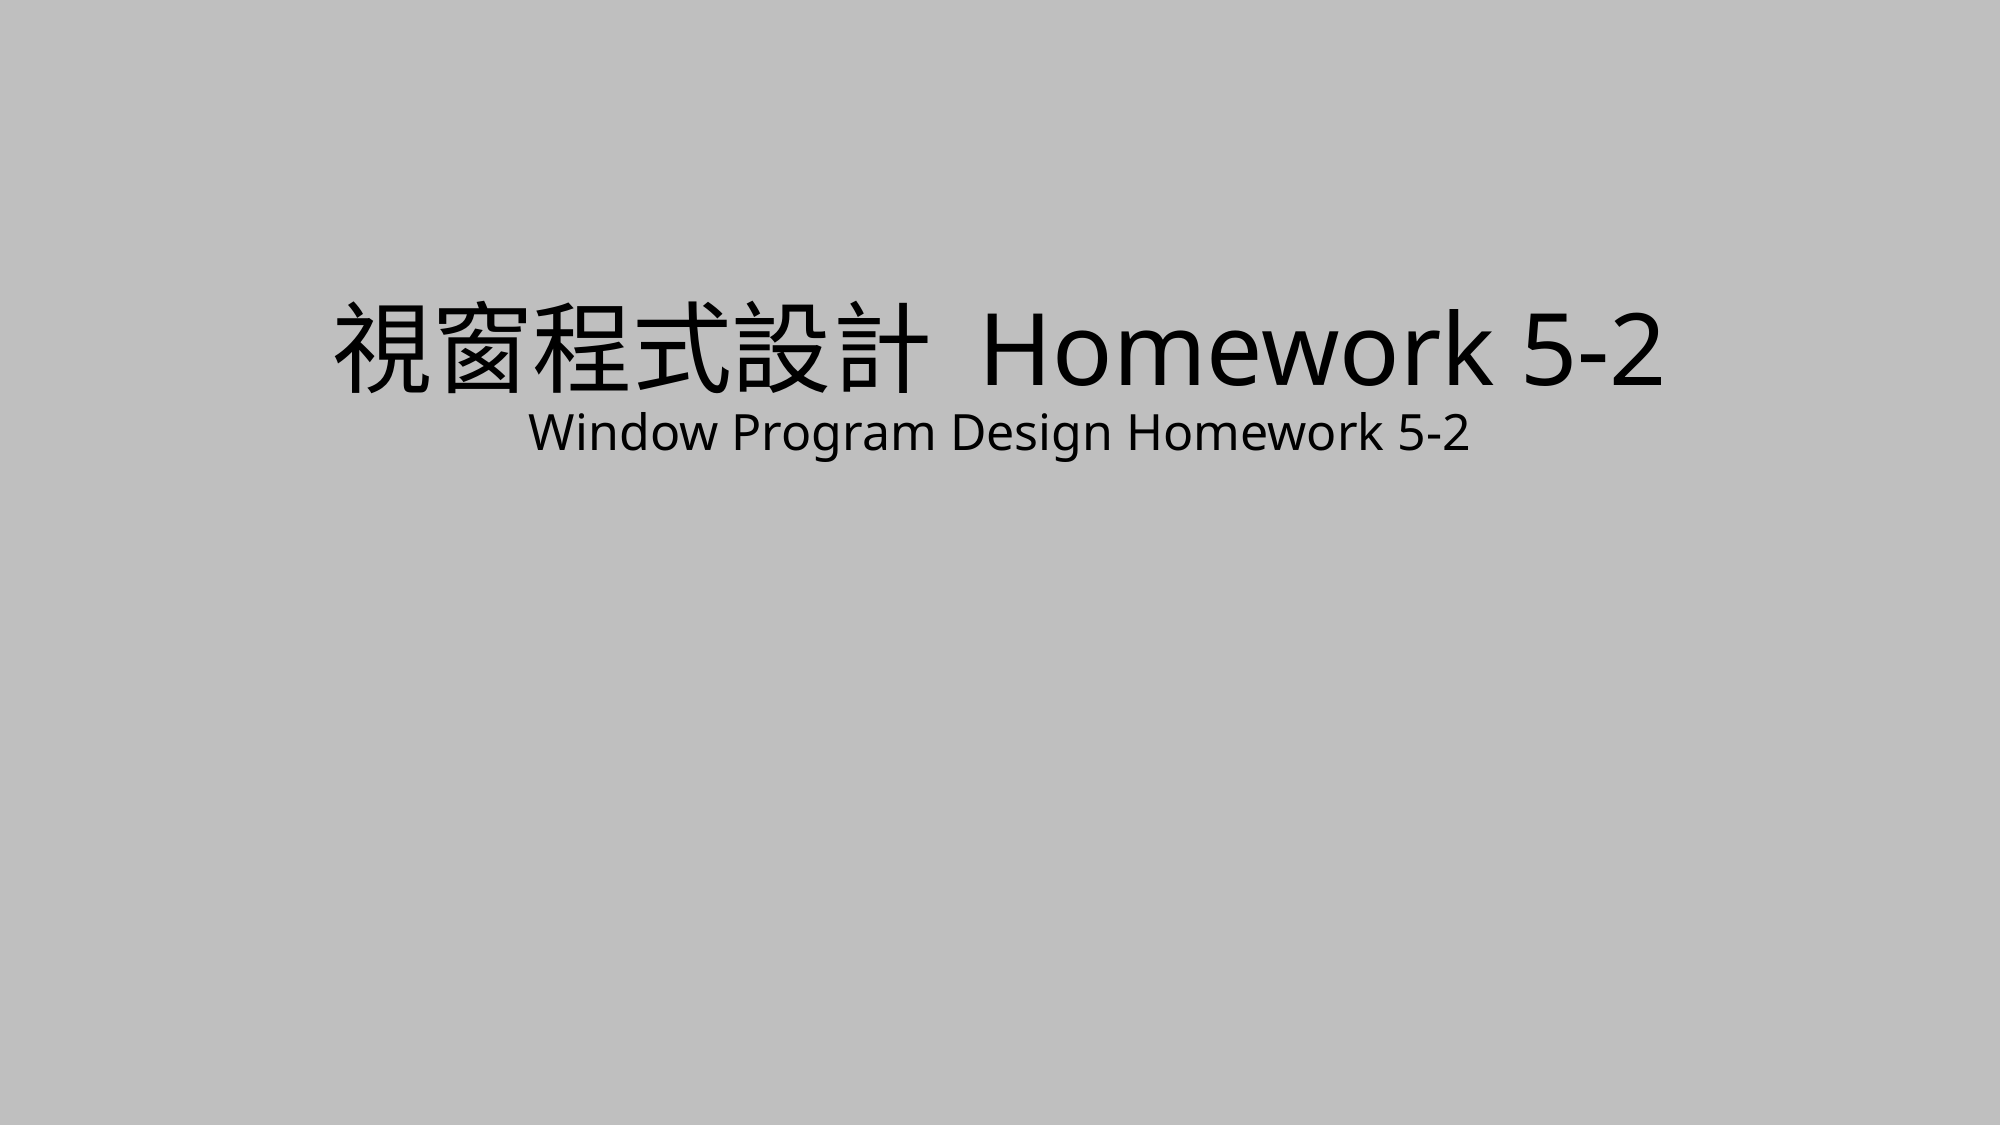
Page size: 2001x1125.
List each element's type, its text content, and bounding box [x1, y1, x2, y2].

title 視窗程式設計 Homework 5-2 Window Program Design Homework 5-2 [249, 184, 1750, 576]
